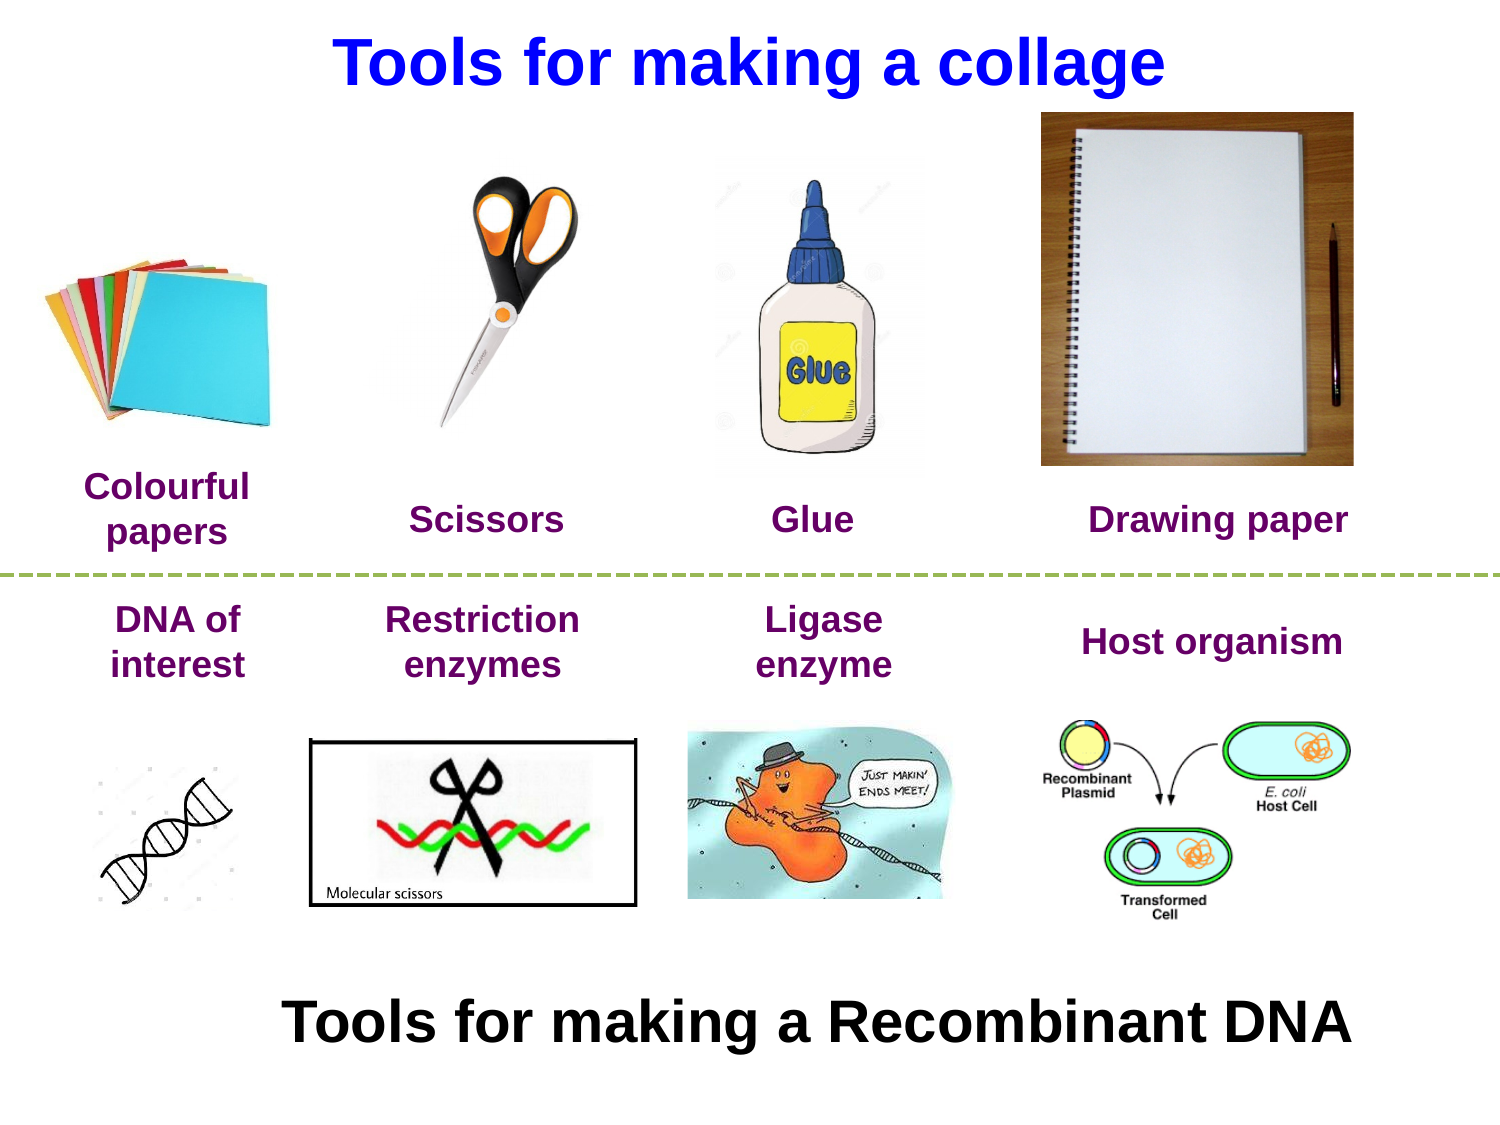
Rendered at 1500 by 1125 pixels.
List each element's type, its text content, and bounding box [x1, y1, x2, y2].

title Tools for making a collage [75, 14, 1425, 103]
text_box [0, 574, 1500, 1063]
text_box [26, 112, 1366, 561]
